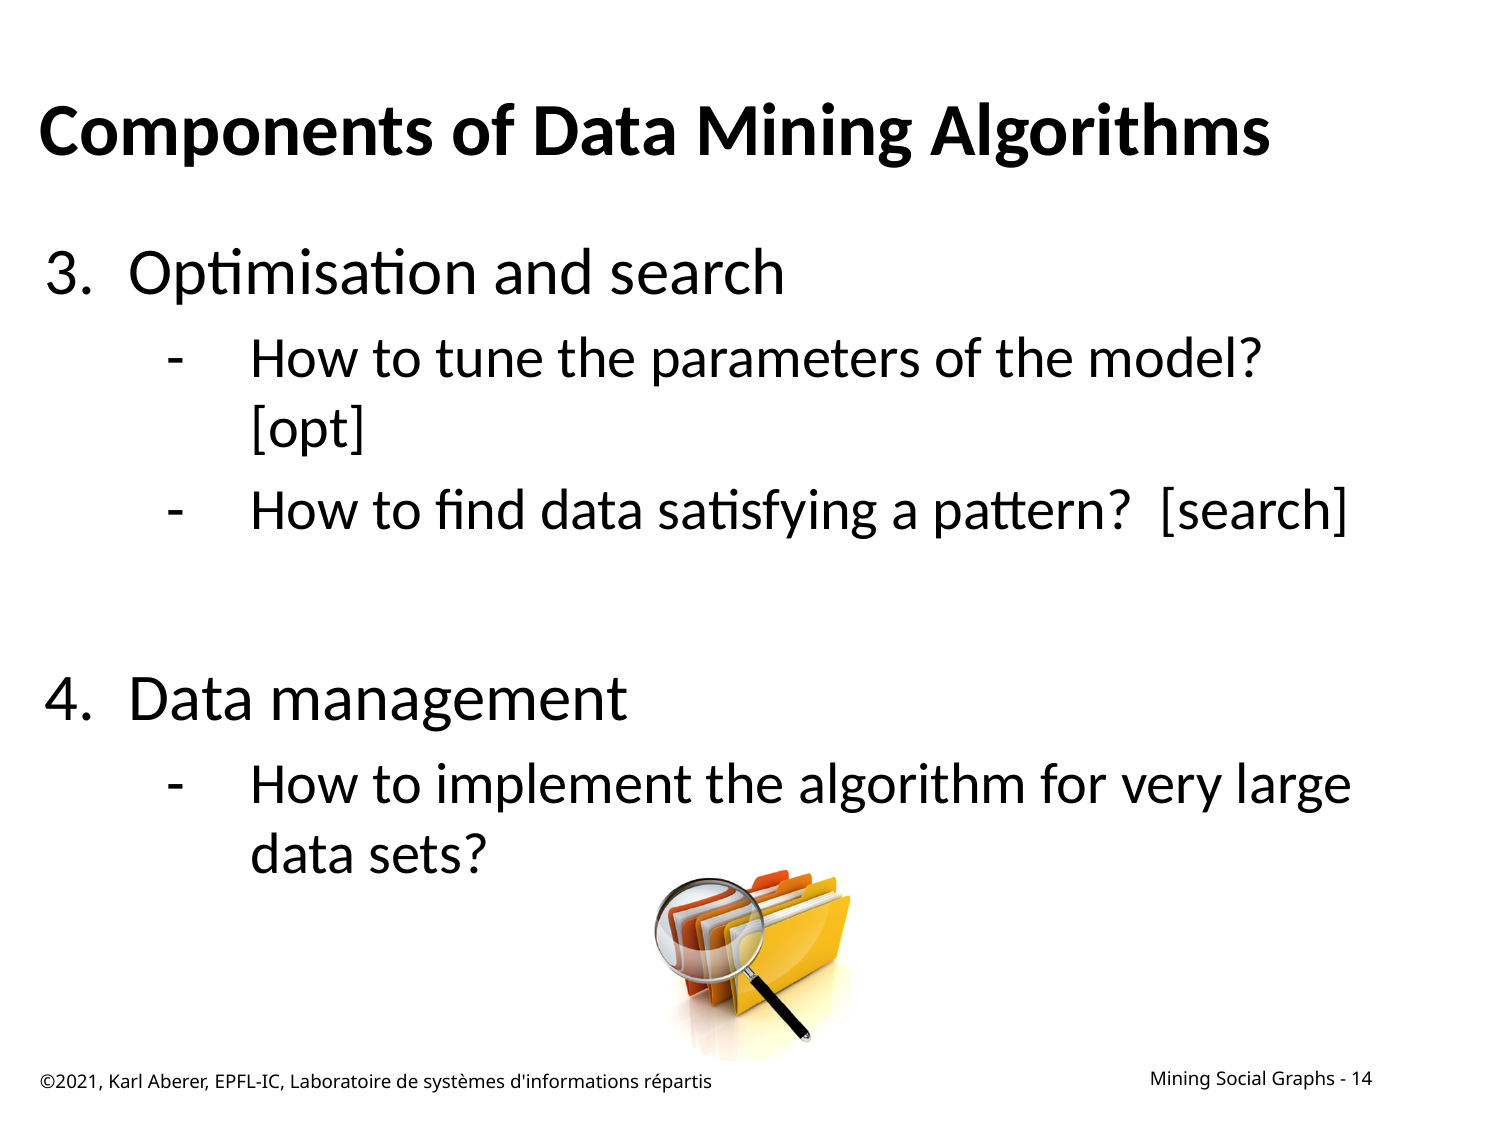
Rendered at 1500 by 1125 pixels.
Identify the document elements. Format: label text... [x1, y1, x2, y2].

footer ©2021, Karl Aberer, EPFL-IC, Laboratoire de systèmes d'informations répartis [24, 1062, 988, 1101]
title Components of Data Mining Algorithms [24, 49, 1388, 201]
list Optimisation and search How to tune the parameters of the model? [opt] How to find data satisfying a pattern? [search] Data management How to implement the algorithm for very large data sets? [29, 219, 1393, 1046]
picture [649, 869, 851, 1061]
